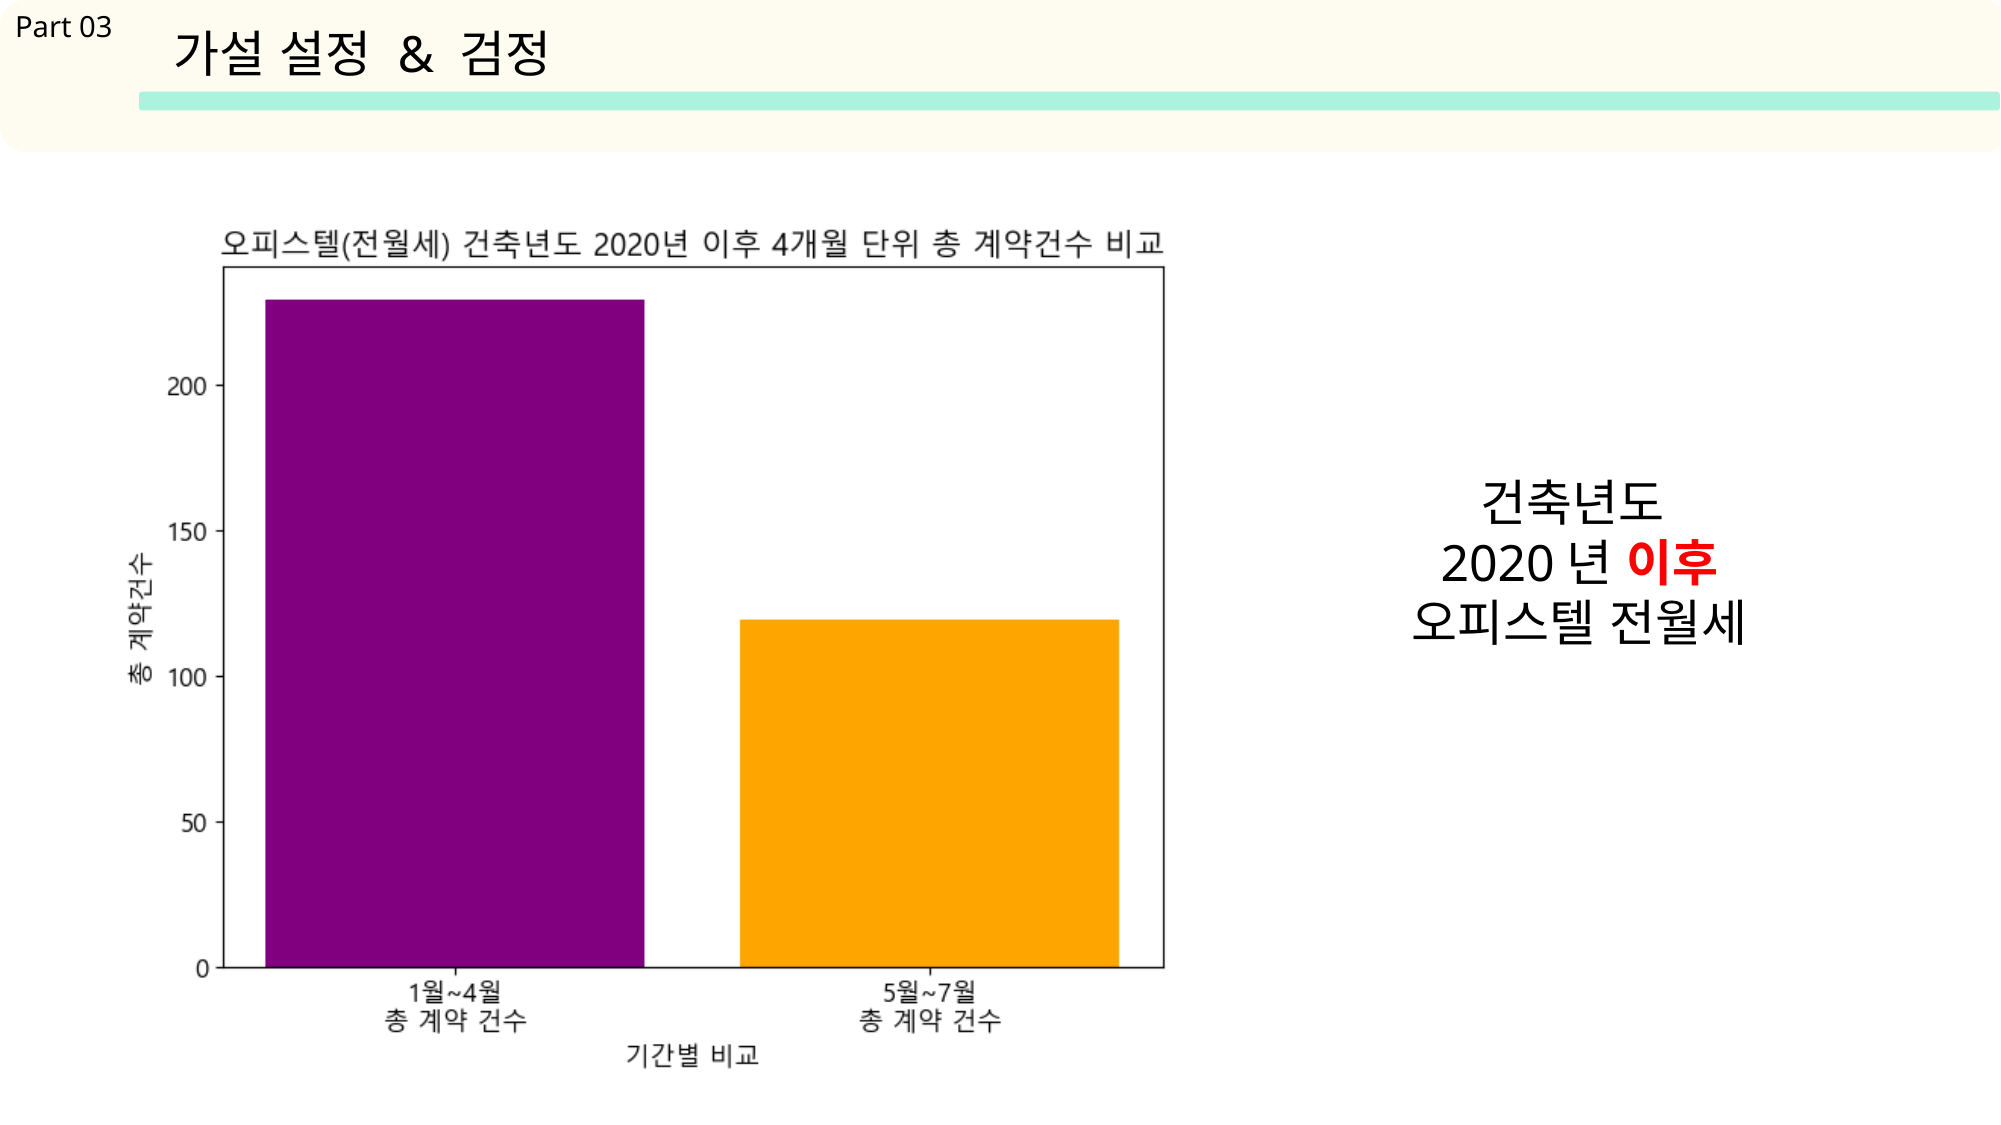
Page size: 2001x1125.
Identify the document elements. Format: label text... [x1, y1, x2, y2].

picture [116, 214, 1180, 1087]
text_box 건축년도 2020년 이후 오피스텔 전월세 [1334, 463, 1825, 659]
